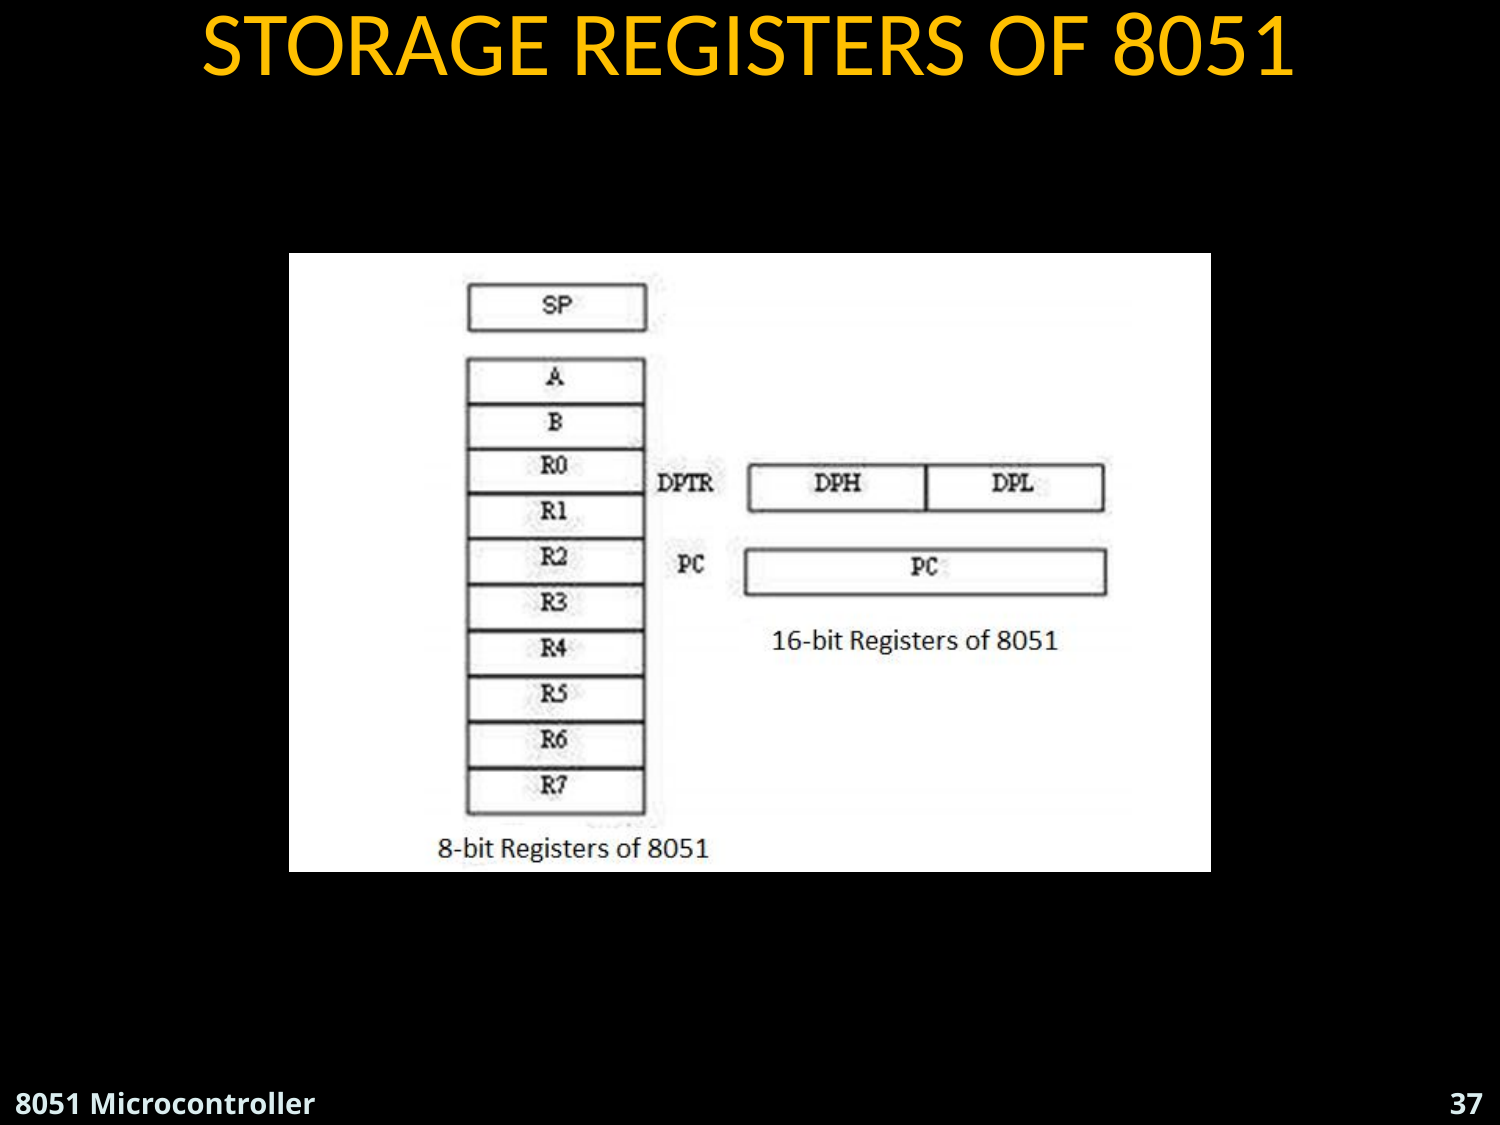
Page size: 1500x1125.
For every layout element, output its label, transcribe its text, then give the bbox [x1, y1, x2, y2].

slide_number 8051 Microcontroller [0, 1077, 351, 1125]
picture [289, 252, 1211, 873]
slide_number 37 [1148, 1077, 1499, 1125]
title STORAGE REGISTERS OF 8051 [0, 0, 1500, 188]
